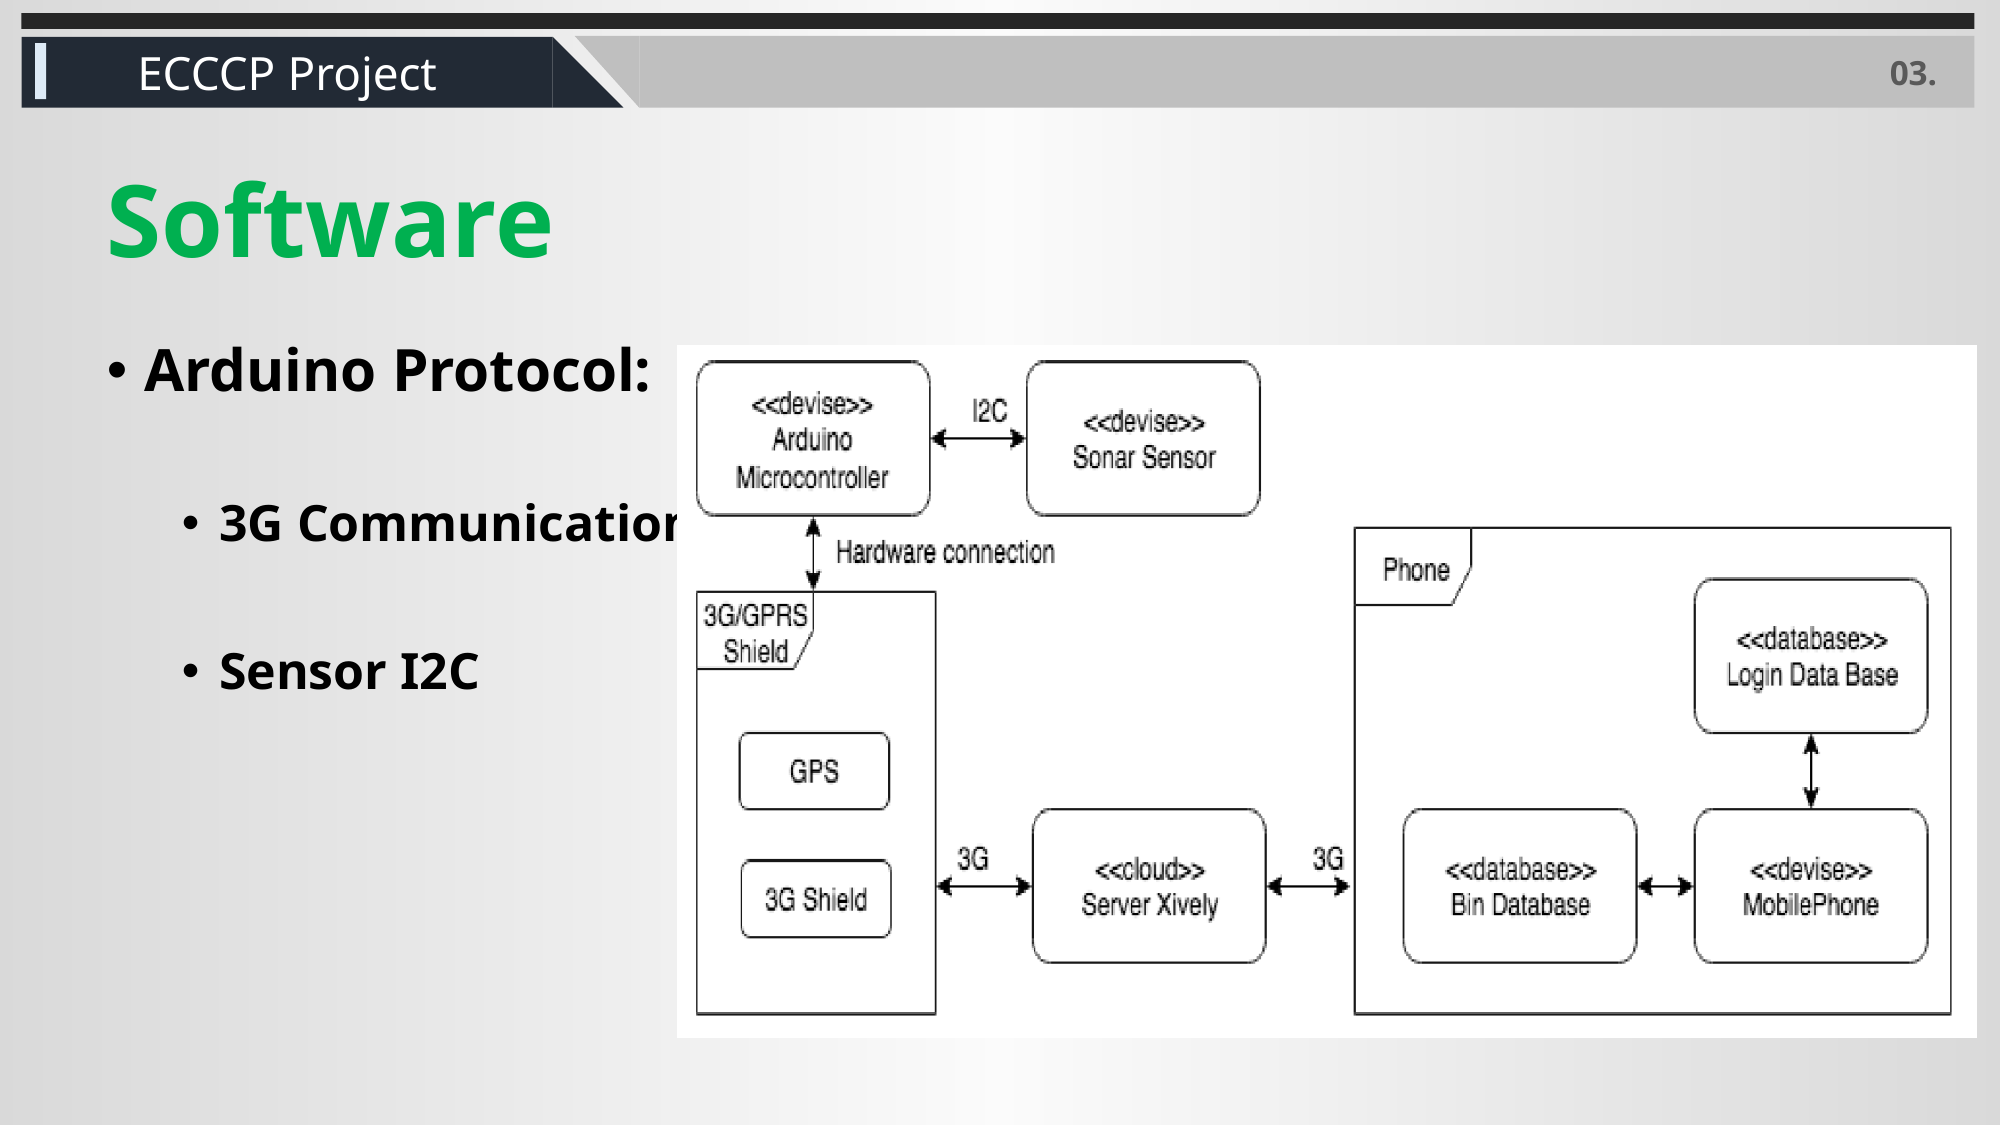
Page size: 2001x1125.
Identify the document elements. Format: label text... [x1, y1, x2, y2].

title Software [91, 116, 1817, 334]
text_box [20, 12, 1975, 30]
list Arduino Protocol: 3G Communication Sensor I2C [91, 333, 1224, 1048]
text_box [574, 35, 1975, 108]
text_box [34, 42, 47, 100]
text_box ECCCP Project [21, 36, 551, 109]
text_box [551, 34, 626, 109]
picture [677, 345, 1977, 1038]
